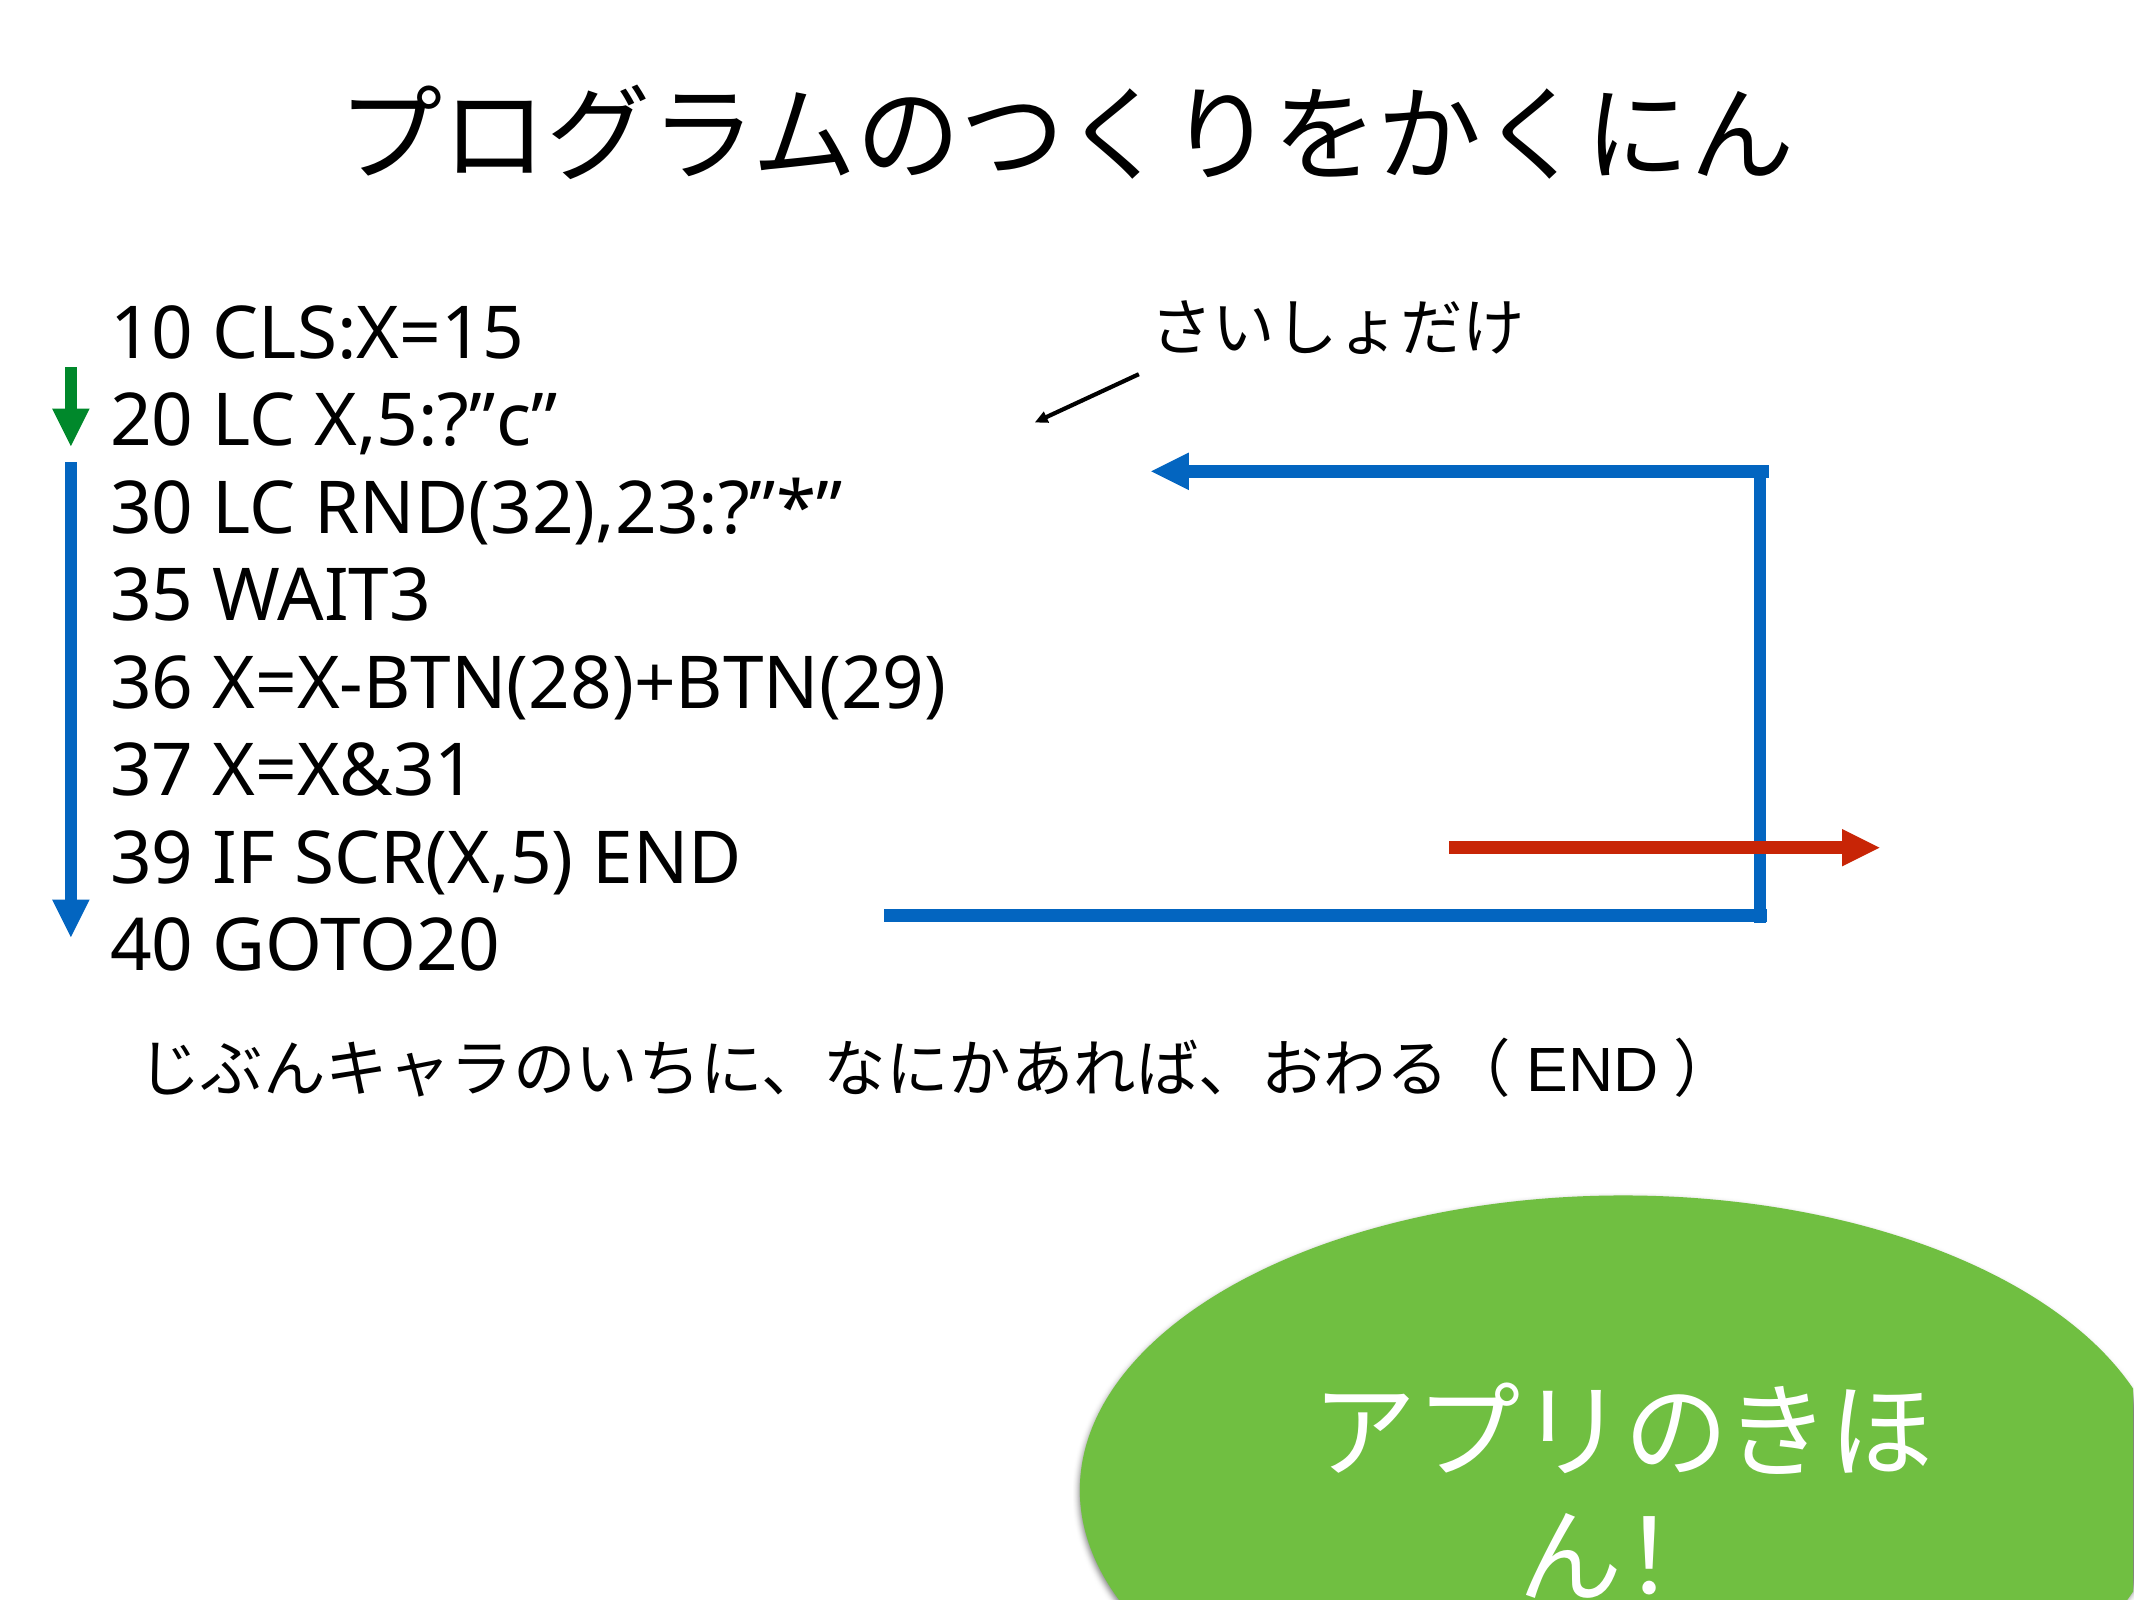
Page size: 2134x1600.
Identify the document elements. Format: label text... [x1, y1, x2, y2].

text_box [64, 462, 78, 938]
text_box さいしょだけ [1142, 279, 1535, 371]
text_box アプリのきほん！ [1079, 1344, 2134, 1600]
text_box [1151, 465, 1759, 478]
text_box 10 CLS:X=15 20 LC X,5:?”c” 30 LC RND(32),23:?”*” 35 WAIT3 36 X=X-BTN(28)+BTN(29) 37 X=X&31 39 IF SCR(X,5) END 40 GOTO20 [101, 276, 2134, 1344]
text_box [1035, 374, 1139, 423]
text_box [1449, 841, 1880, 854]
text_box じぶんキャラのいちに、なにかあれば、おわる（END） [130, 1020, 1745, 1113]
text_box [64, 367, 78, 447]
title プログラムのつくりをかくにん [243, 22, 1890, 239]
